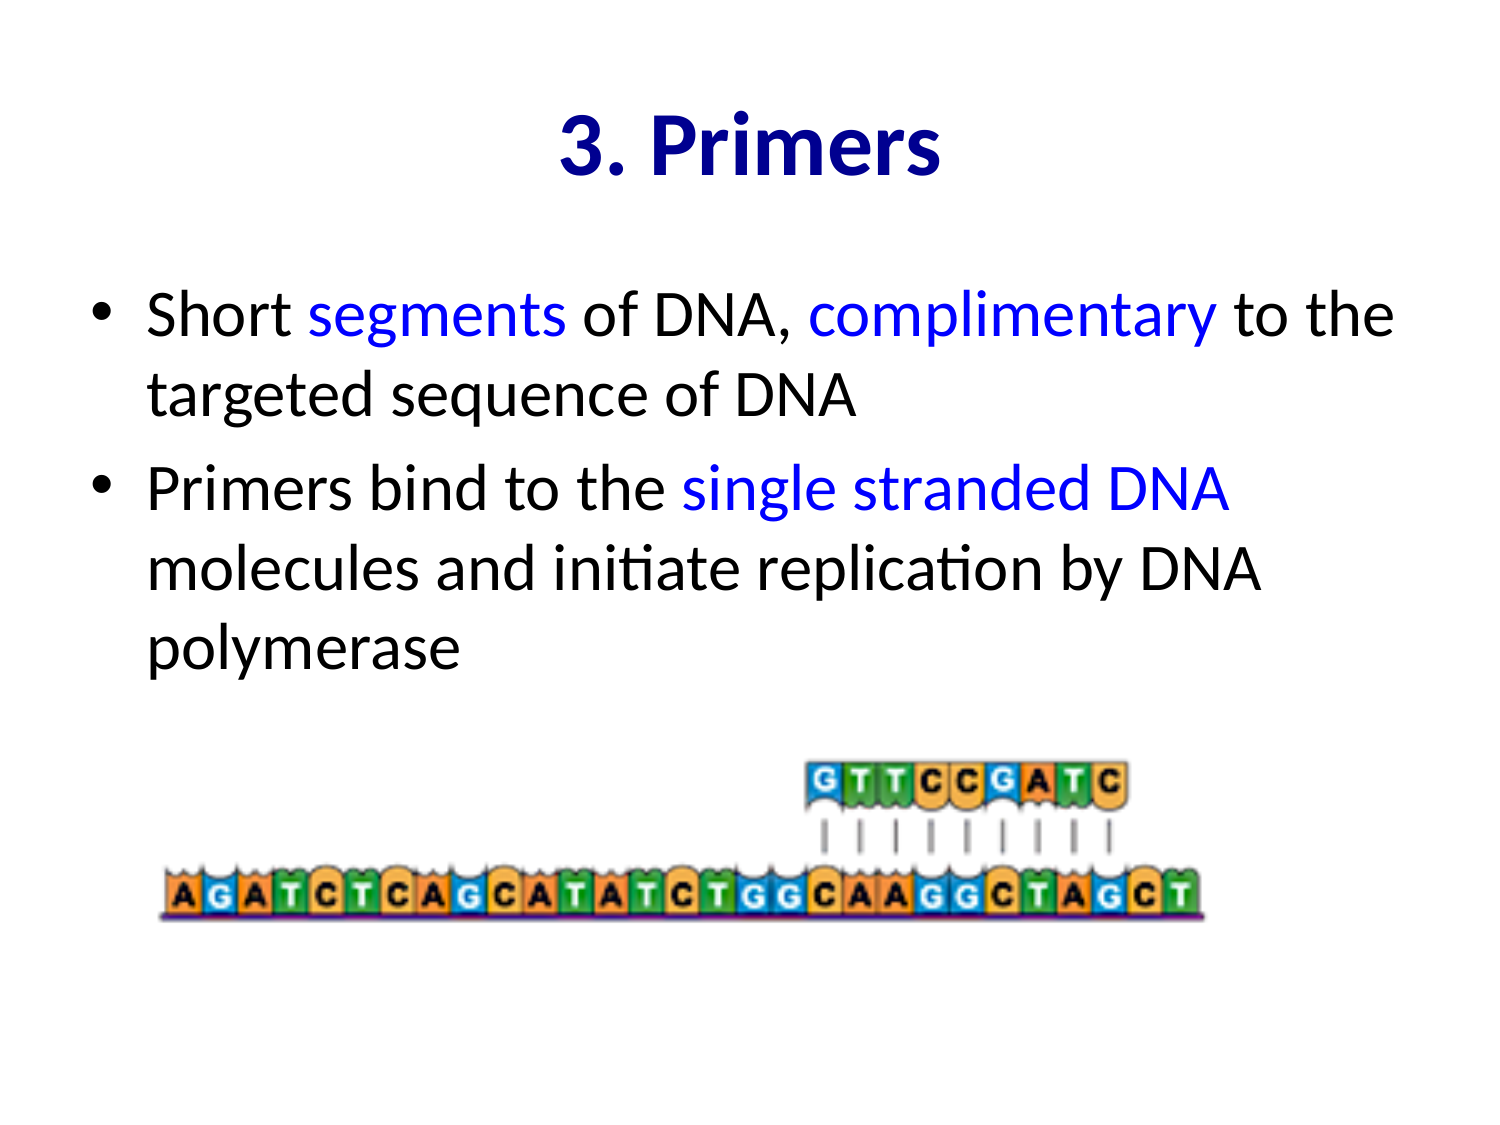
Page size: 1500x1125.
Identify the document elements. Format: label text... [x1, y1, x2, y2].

list Short segments of DNA, complimentary to the targeted sequence of DNA Primers bind to the single stranded DNA molecules and initiate replication by DNA polymerase [75, 262, 1425, 1005]
picture [93, 727, 1426, 1044]
title 3. Primers [75, 45, 1425, 233]
